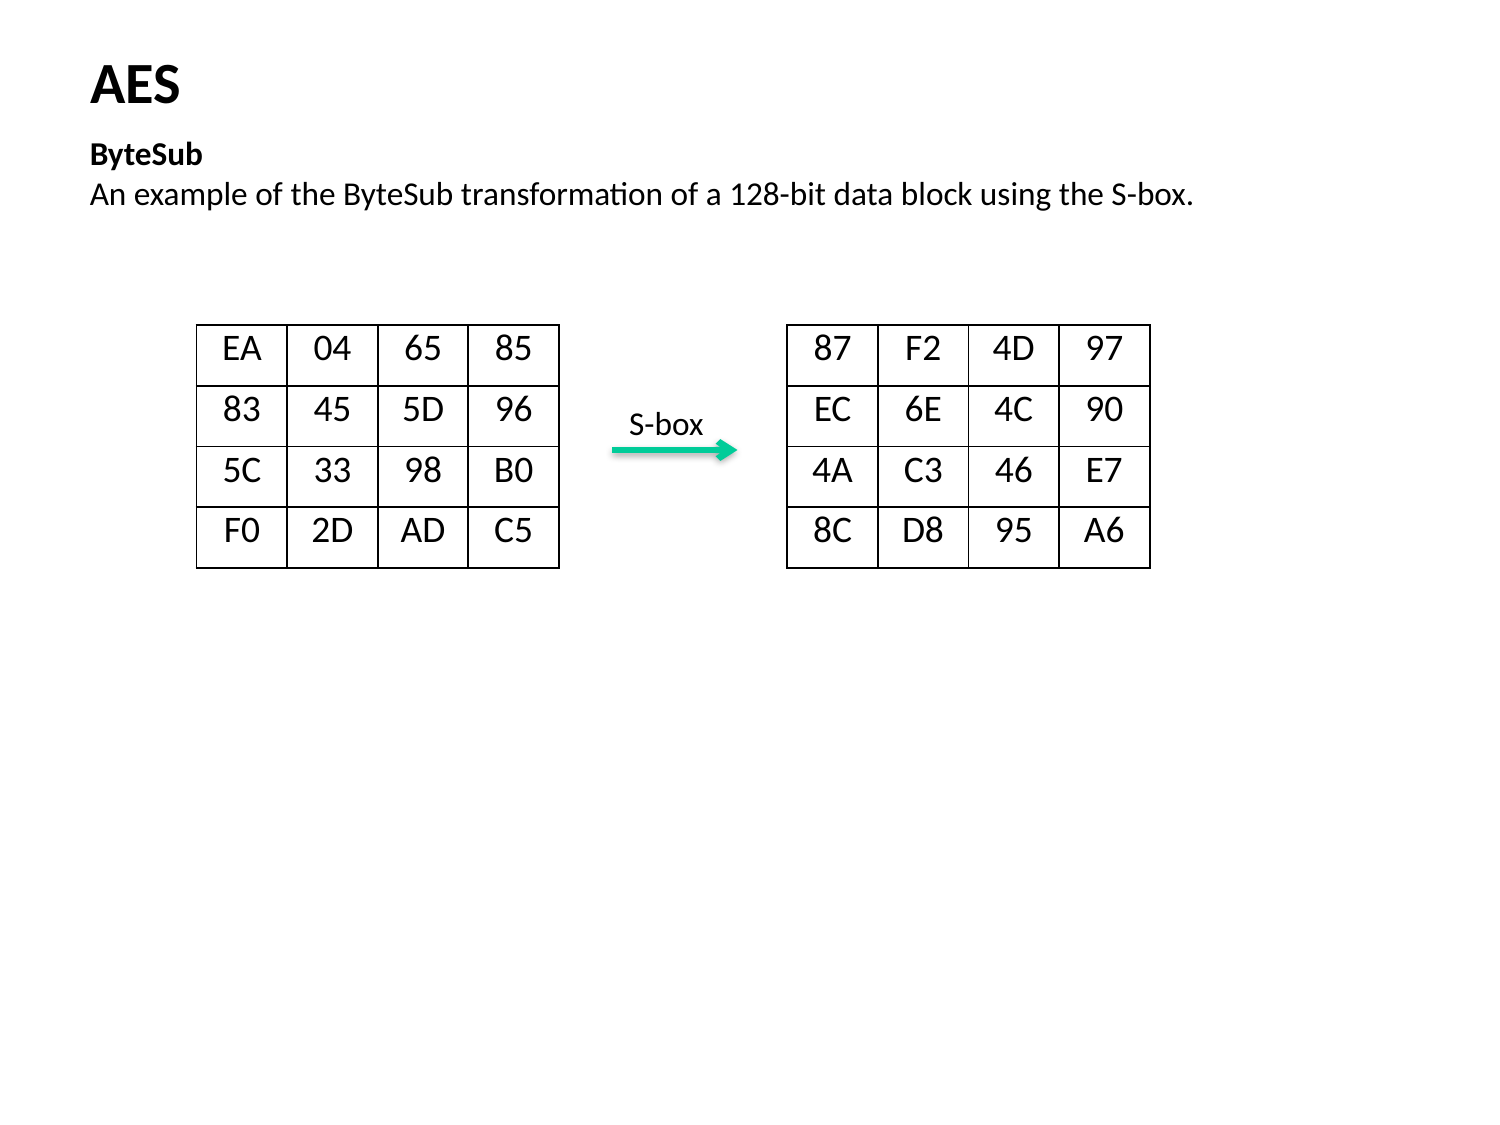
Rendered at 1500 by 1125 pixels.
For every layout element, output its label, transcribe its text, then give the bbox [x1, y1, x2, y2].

table_cell 4C [969, 387, 1058, 446]
table_cell 95 [969, 508, 1058, 567]
table_header F2 [879, 326, 968, 385]
table_cell 5C [197, 447, 286, 506]
table_cell 8C [788, 508, 877, 567]
table_cell E7 [1060, 447, 1149, 506]
table_header 65 [379, 326, 467, 385]
table_header 97 [1060, 326, 1149, 385]
table_cell 6E [879, 387, 968, 446]
table_header 85 [469, 326, 558, 385]
table_cell D8 [879, 508, 968, 567]
table_cell 46 [969, 447, 1058, 506]
table_cell B0 [469, 447, 558, 506]
table_cell C3 [879, 447, 968, 506]
table_cell 33 [288, 447, 377, 506]
text_box AES [75, 37, 197, 123]
table_cell 83 [197, 387, 286, 446]
table_header 87 [788, 326, 877, 385]
table_cell 4A [788, 447, 877, 506]
table_cell 2D [288, 508, 377, 567]
table_header 04 [288, 326, 377, 385]
table_cell C5 [469, 508, 558, 567]
text_box S-box [614, 394, 719, 449]
table_cell A6 [1060, 508, 1149, 567]
table_cell 98 [379, 447, 467, 506]
table_cell 96 [469, 387, 558, 446]
table_cell 45 [288, 387, 377, 446]
table_cell EC [788, 387, 877, 446]
table_cell 90 [1060, 387, 1149, 446]
table_cell 5D [379, 387, 467, 446]
table_header 4D [969, 326, 1058, 385]
table_cell F0 [197, 508, 286, 567]
text_box ByteSub An example of the ByteSub transformation of a 128-bit data block using the S-box. [74, 124, 1500, 220]
table_header EA [197, 326, 286, 385]
table_cell AD [379, 508, 467, 567]
